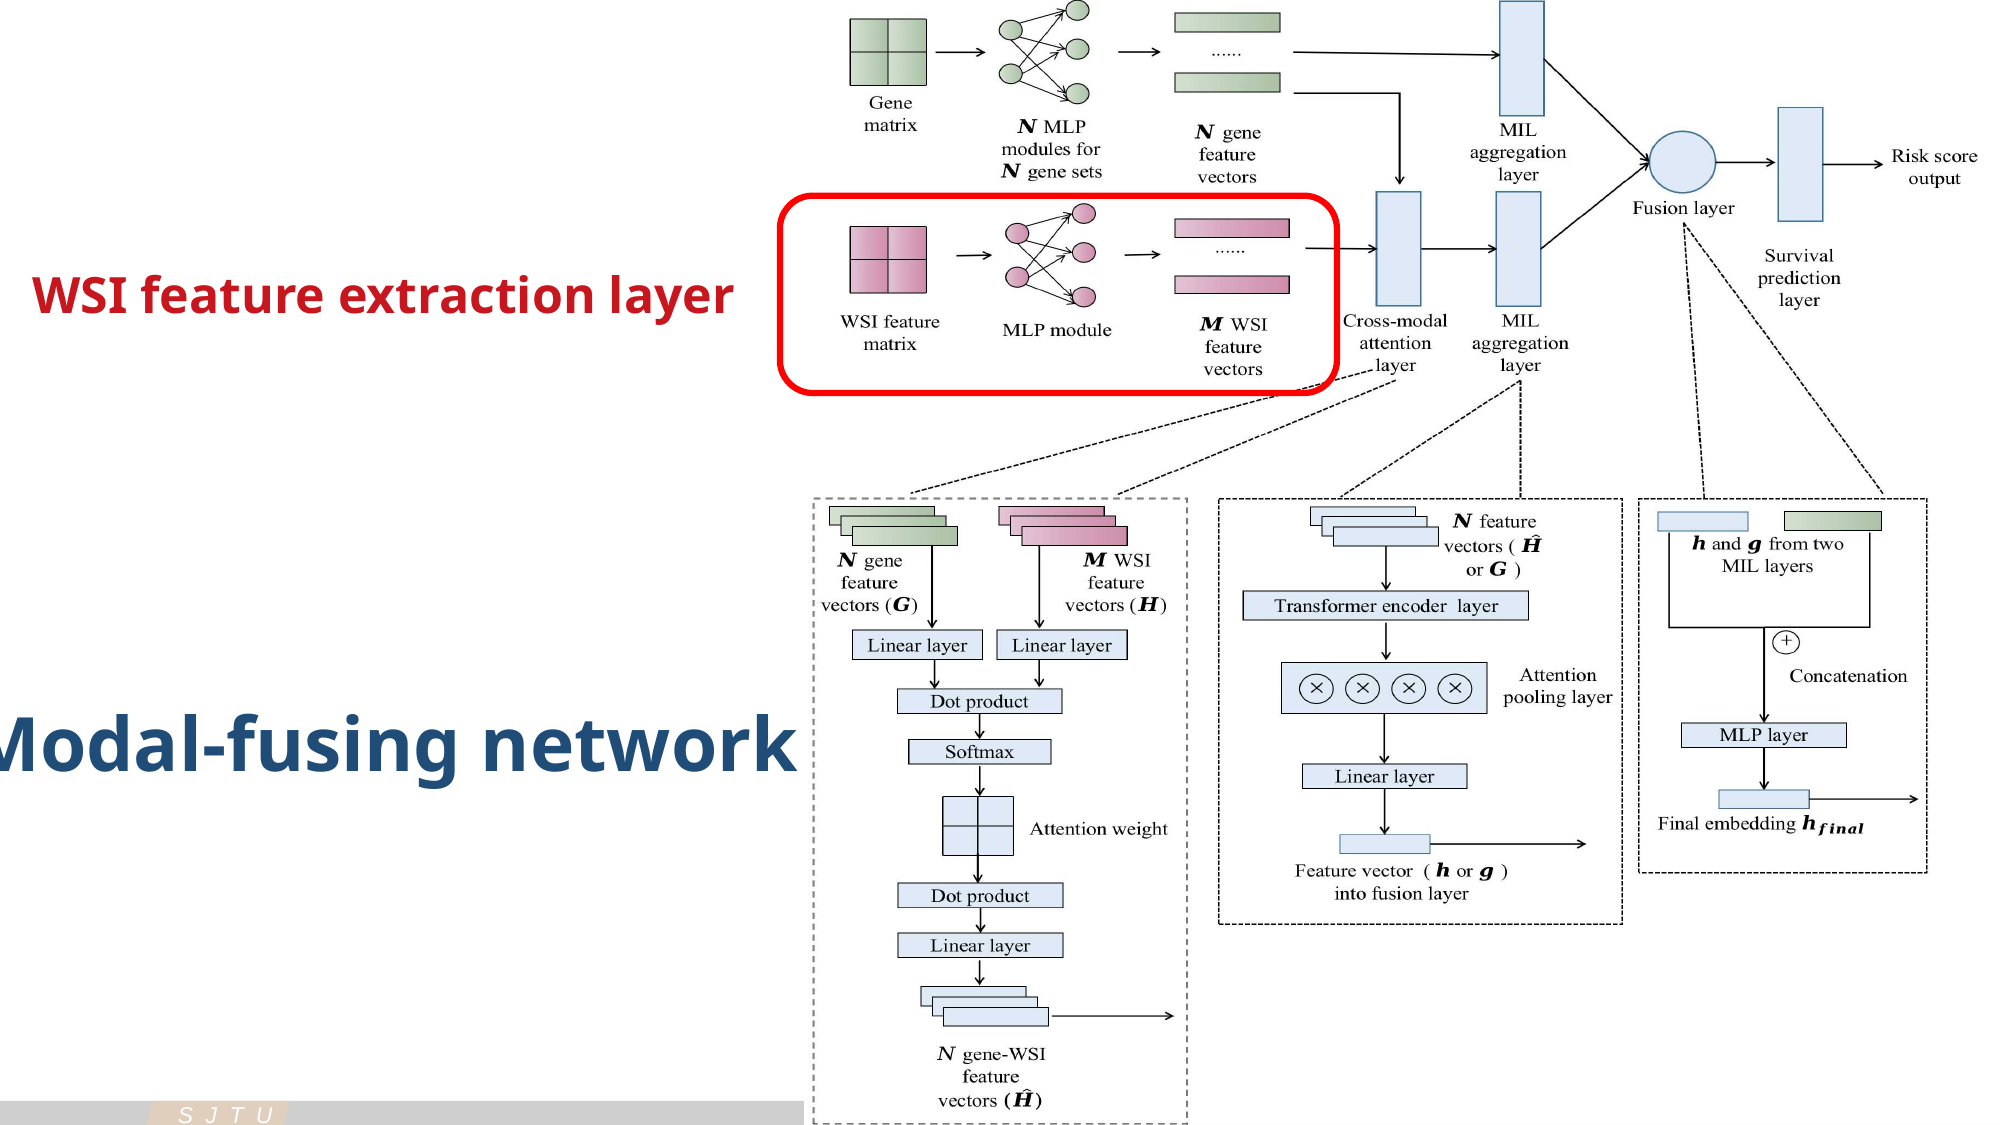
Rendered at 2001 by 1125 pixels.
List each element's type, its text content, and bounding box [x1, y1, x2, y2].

text_box Modal-fusing network [0, 688, 804, 794]
text_box WSI feature extraction layer [17, 256, 752, 332]
text_box [778, 195, 804, 393]
picture [804, 0, 2000, 1125]
